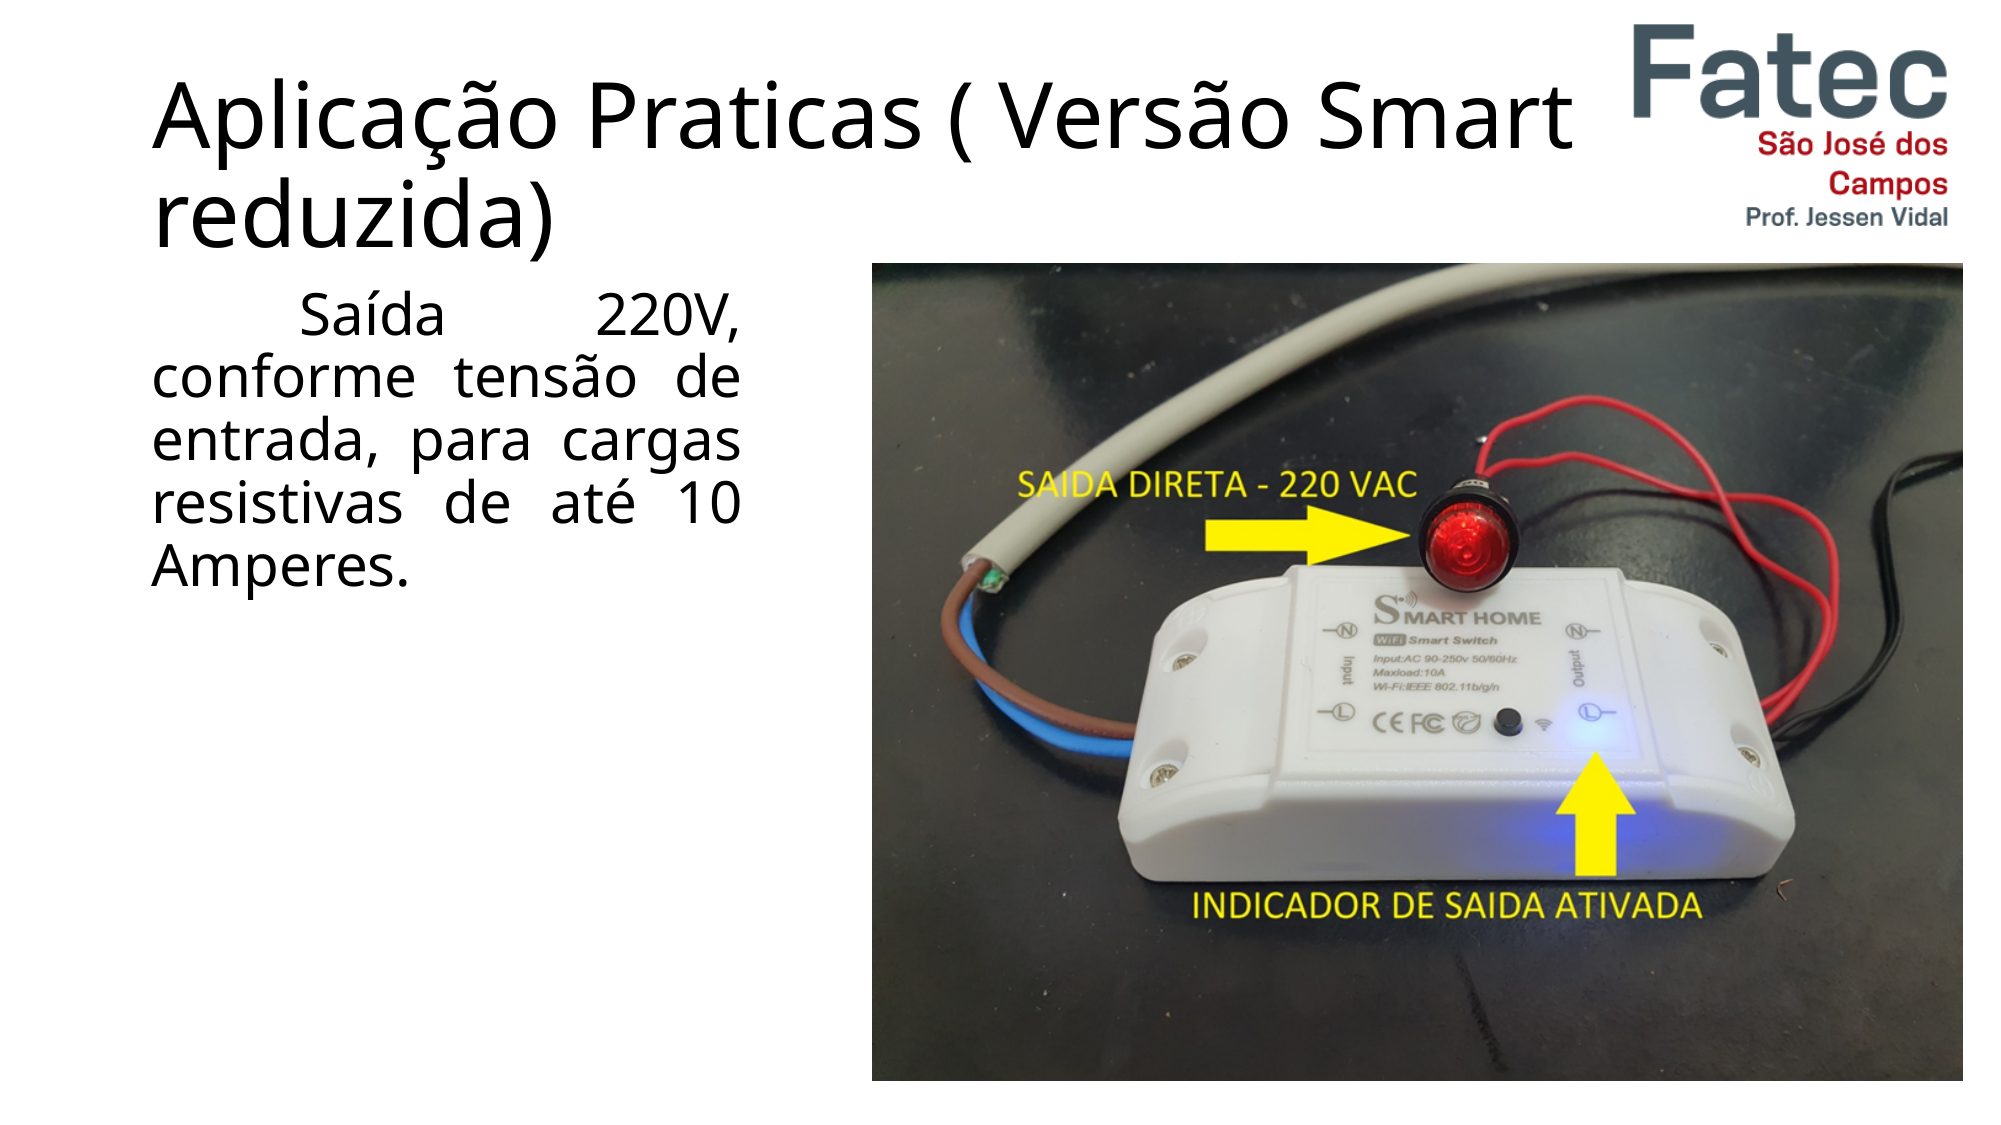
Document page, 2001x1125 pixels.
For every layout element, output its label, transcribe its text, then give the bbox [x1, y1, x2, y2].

list Saída 220V, conforme tensão de entrada, para cargas resistivas de até 10 Amperes. [136, 277, 758, 992]
picture [1581, 24, 2000, 226]
title Aplicação Praticas ( Versão Smart reduzida) [137, 59, 1863, 278]
picture [872, 263, 1963, 1081]
